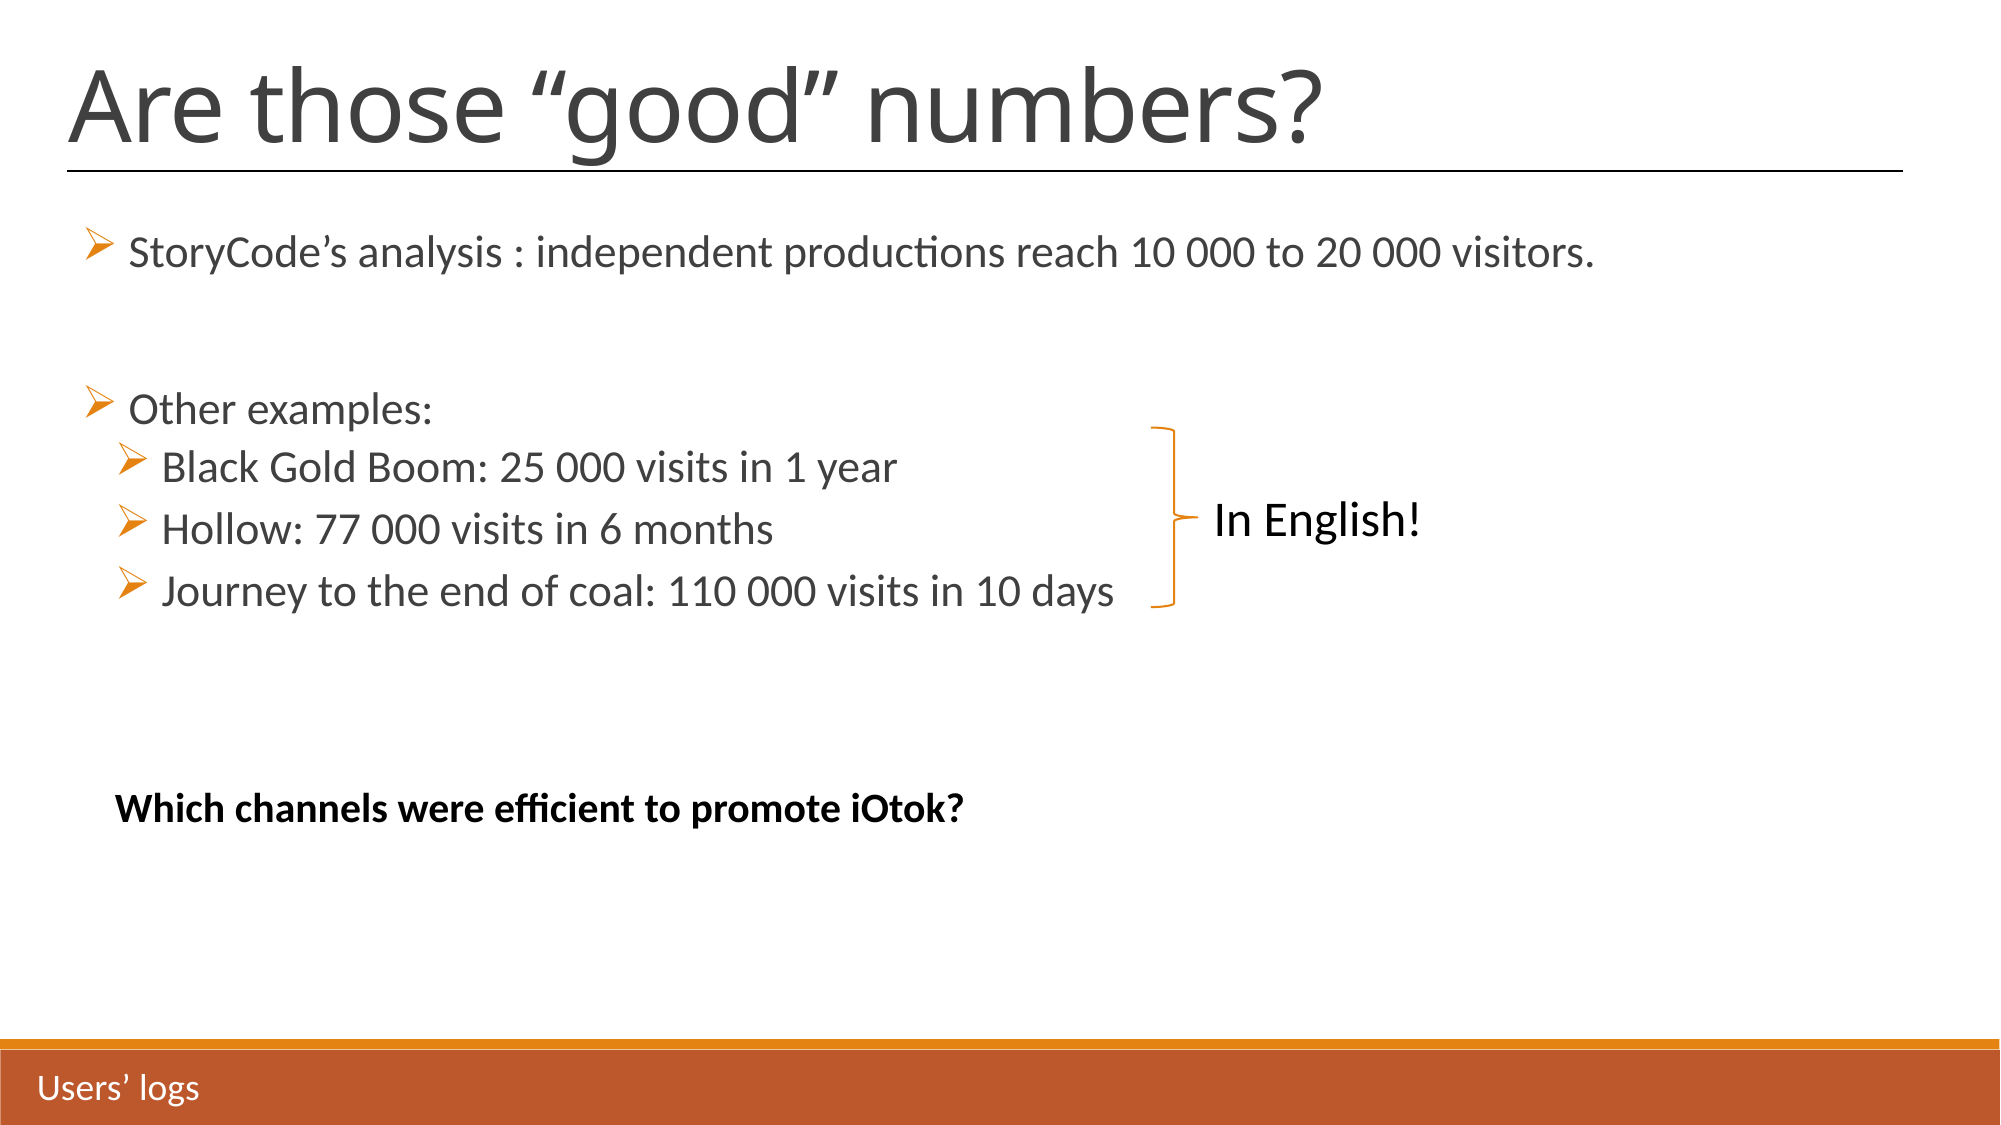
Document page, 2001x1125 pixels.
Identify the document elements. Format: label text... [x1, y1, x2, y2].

text_box Which channels were efficient to promote iOtok? [100, 773, 981, 839]
text_box [1150, 426, 1198, 609]
text_box StoryCode’s analysis : independent productions reach 10 000 to 20 000 visitors. Other examples: Black Gold Boom: 25 000 visits in 1 year Hollow: 77 000 visits in 6 months Journey to the end of coal: 110 000 visits in 10 days [67, 220, 1919, 1006]
title Are those “good” numbers? [53, 26, 1704, 171]
text_box In English! [1198, 479, 1438, 555]
text_box Users’ logs [22, 1055, 216, 1115]
